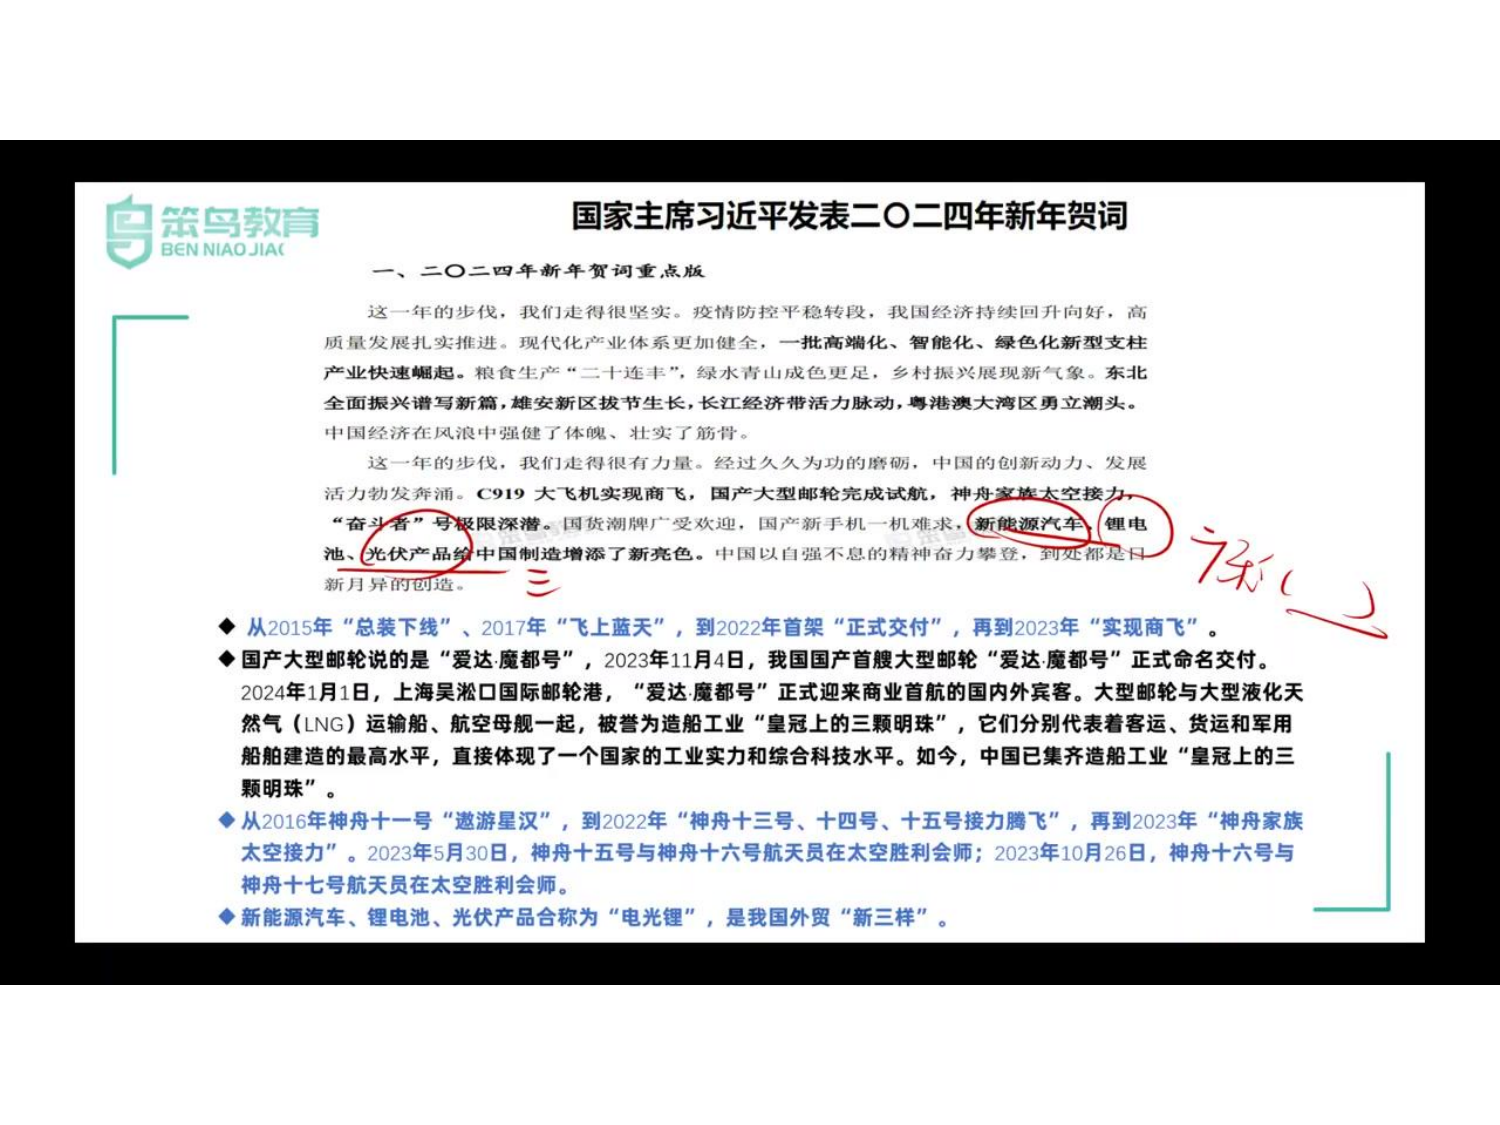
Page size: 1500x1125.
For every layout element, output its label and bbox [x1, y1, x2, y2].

picture [0, 140, 1500, 985]
